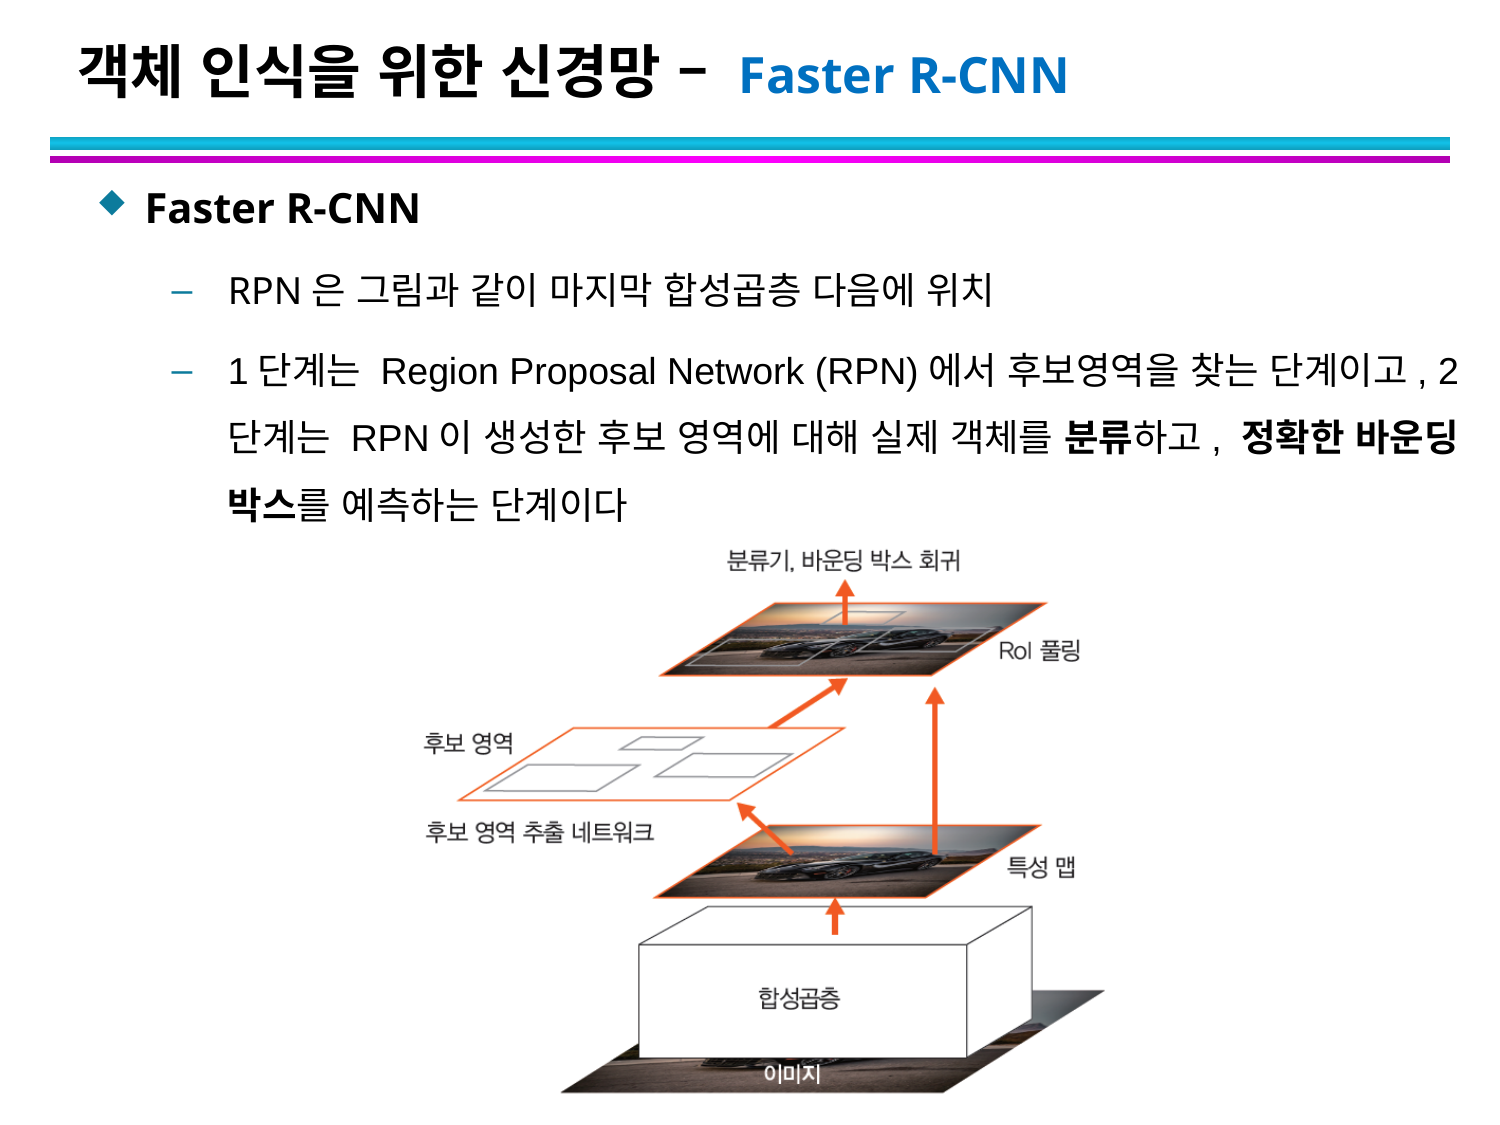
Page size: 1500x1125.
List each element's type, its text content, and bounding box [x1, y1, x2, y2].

picture [409, 533, 1113, 1102]
title 객체 인식을 위한 신경망 – Faster R-CNN [62, 24, 1421, 113]
list Faster R-CNN RPN은 그림과 같이 마지막 합성곱층 다음에 위치 1단계는 Region Proposal Network (RPN)에서 후보영역을 찾는 단계이고, 2단계는 RPN이 생성한 후보 영역에 대해 실제 객체를 분류하고, 정확한 바운딩 박스를 예측하는 단계이다 [81, 175, 1497, 990]
